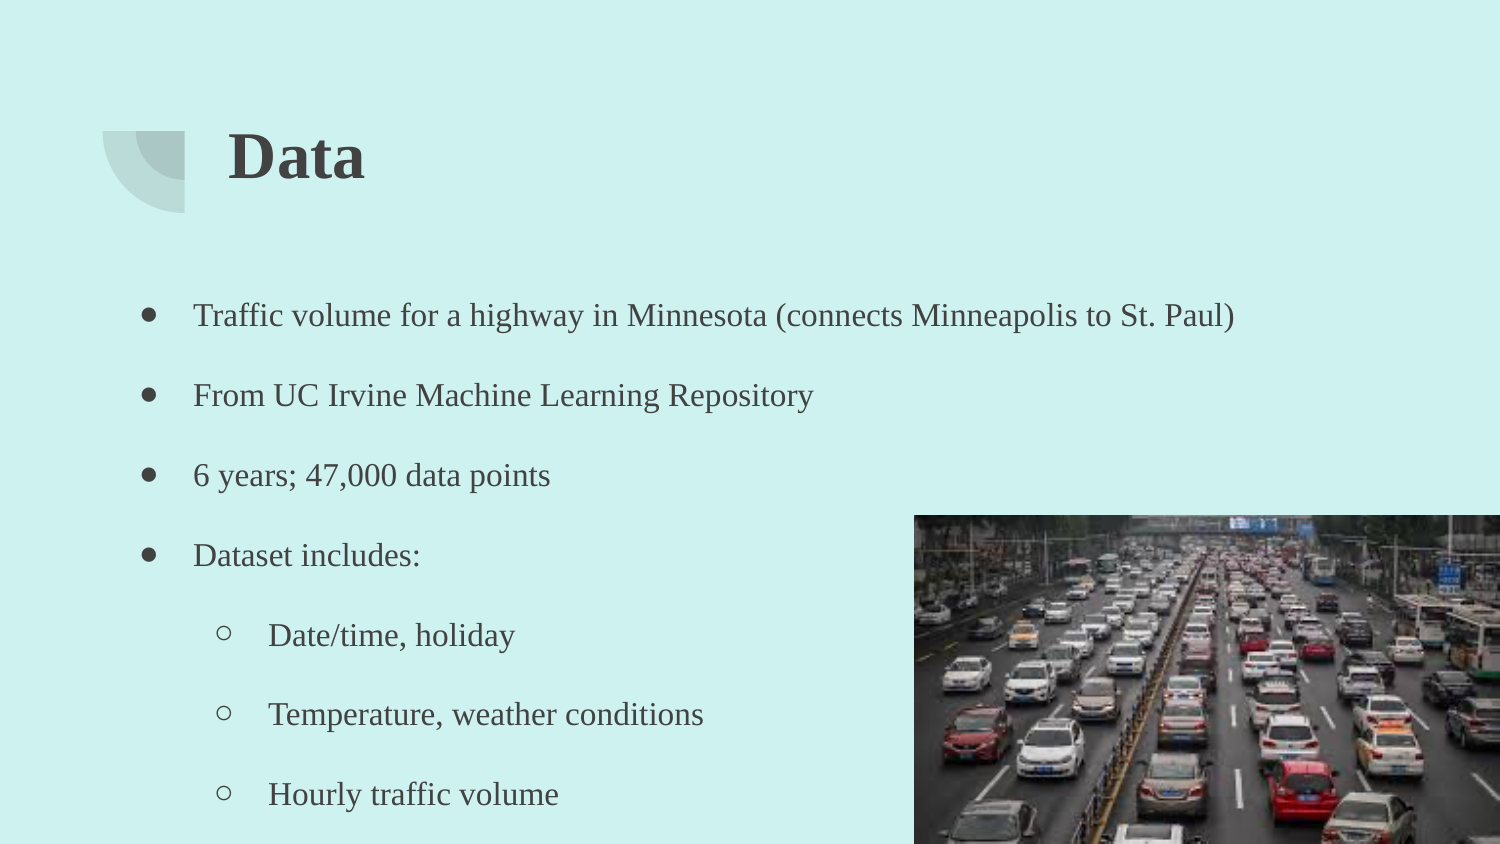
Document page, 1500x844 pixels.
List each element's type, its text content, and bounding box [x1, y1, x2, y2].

picture [914, 515, 1500, 844]
list Traffic volume for a highway in Minnesota (connects Minneapolis to St. Paul) From UC Irvine Machine Learning Repository 6 years; 47,000 data points Dataset includes: Date/time, holiday Temperature, weather conditions Hourly traffic volume [118, 253, 1342, 844]
title Data [213, 96, 1368, 261]
